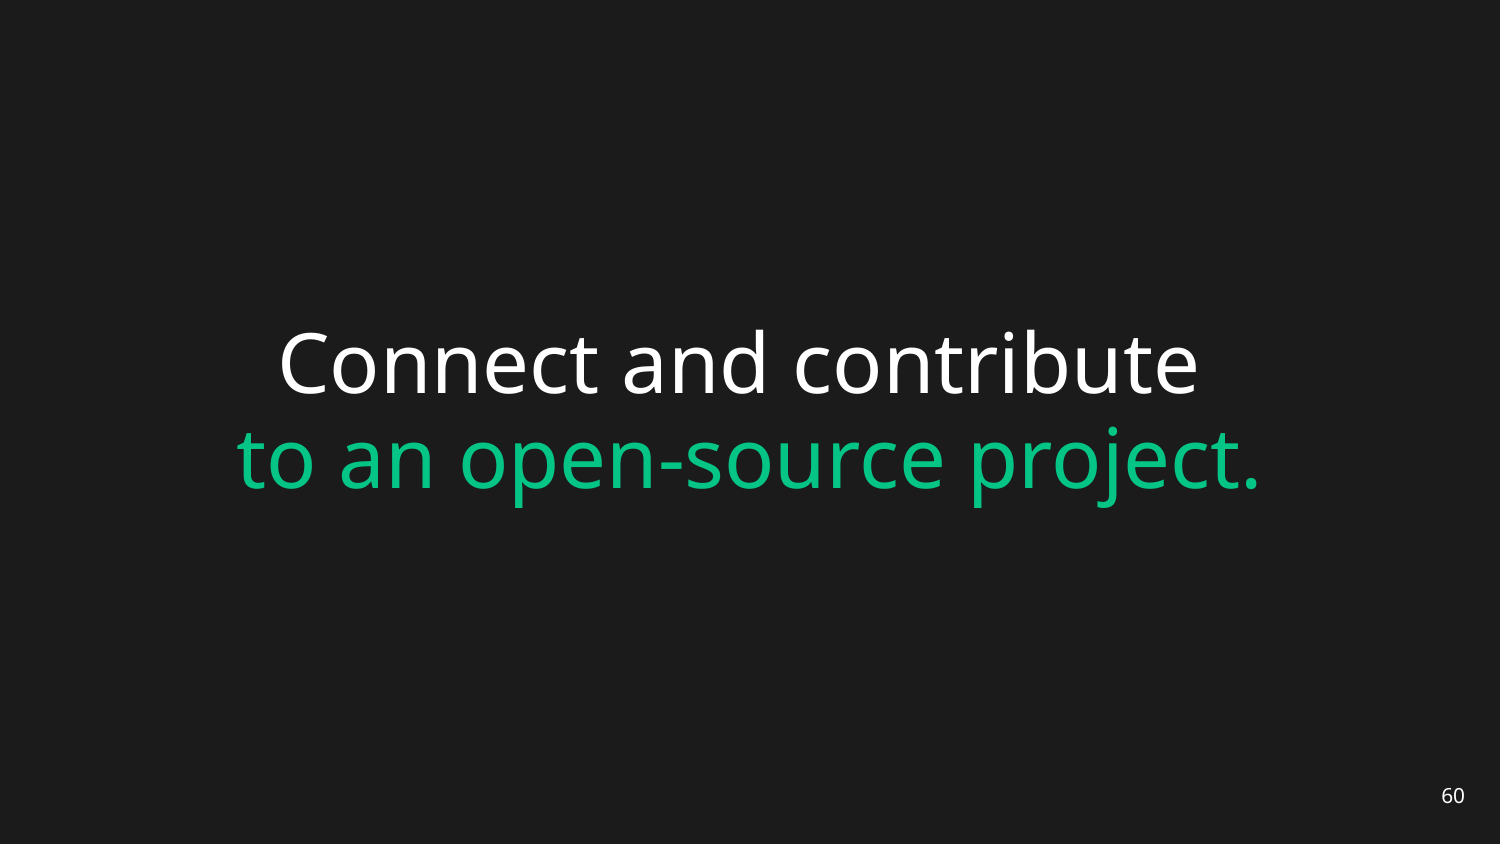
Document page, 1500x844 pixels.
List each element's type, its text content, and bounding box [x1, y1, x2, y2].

slide_number 60 [1389, 764, 1480, 830]
title Connect and contribute to an open-source project. [51, 72, 1449, 753]
